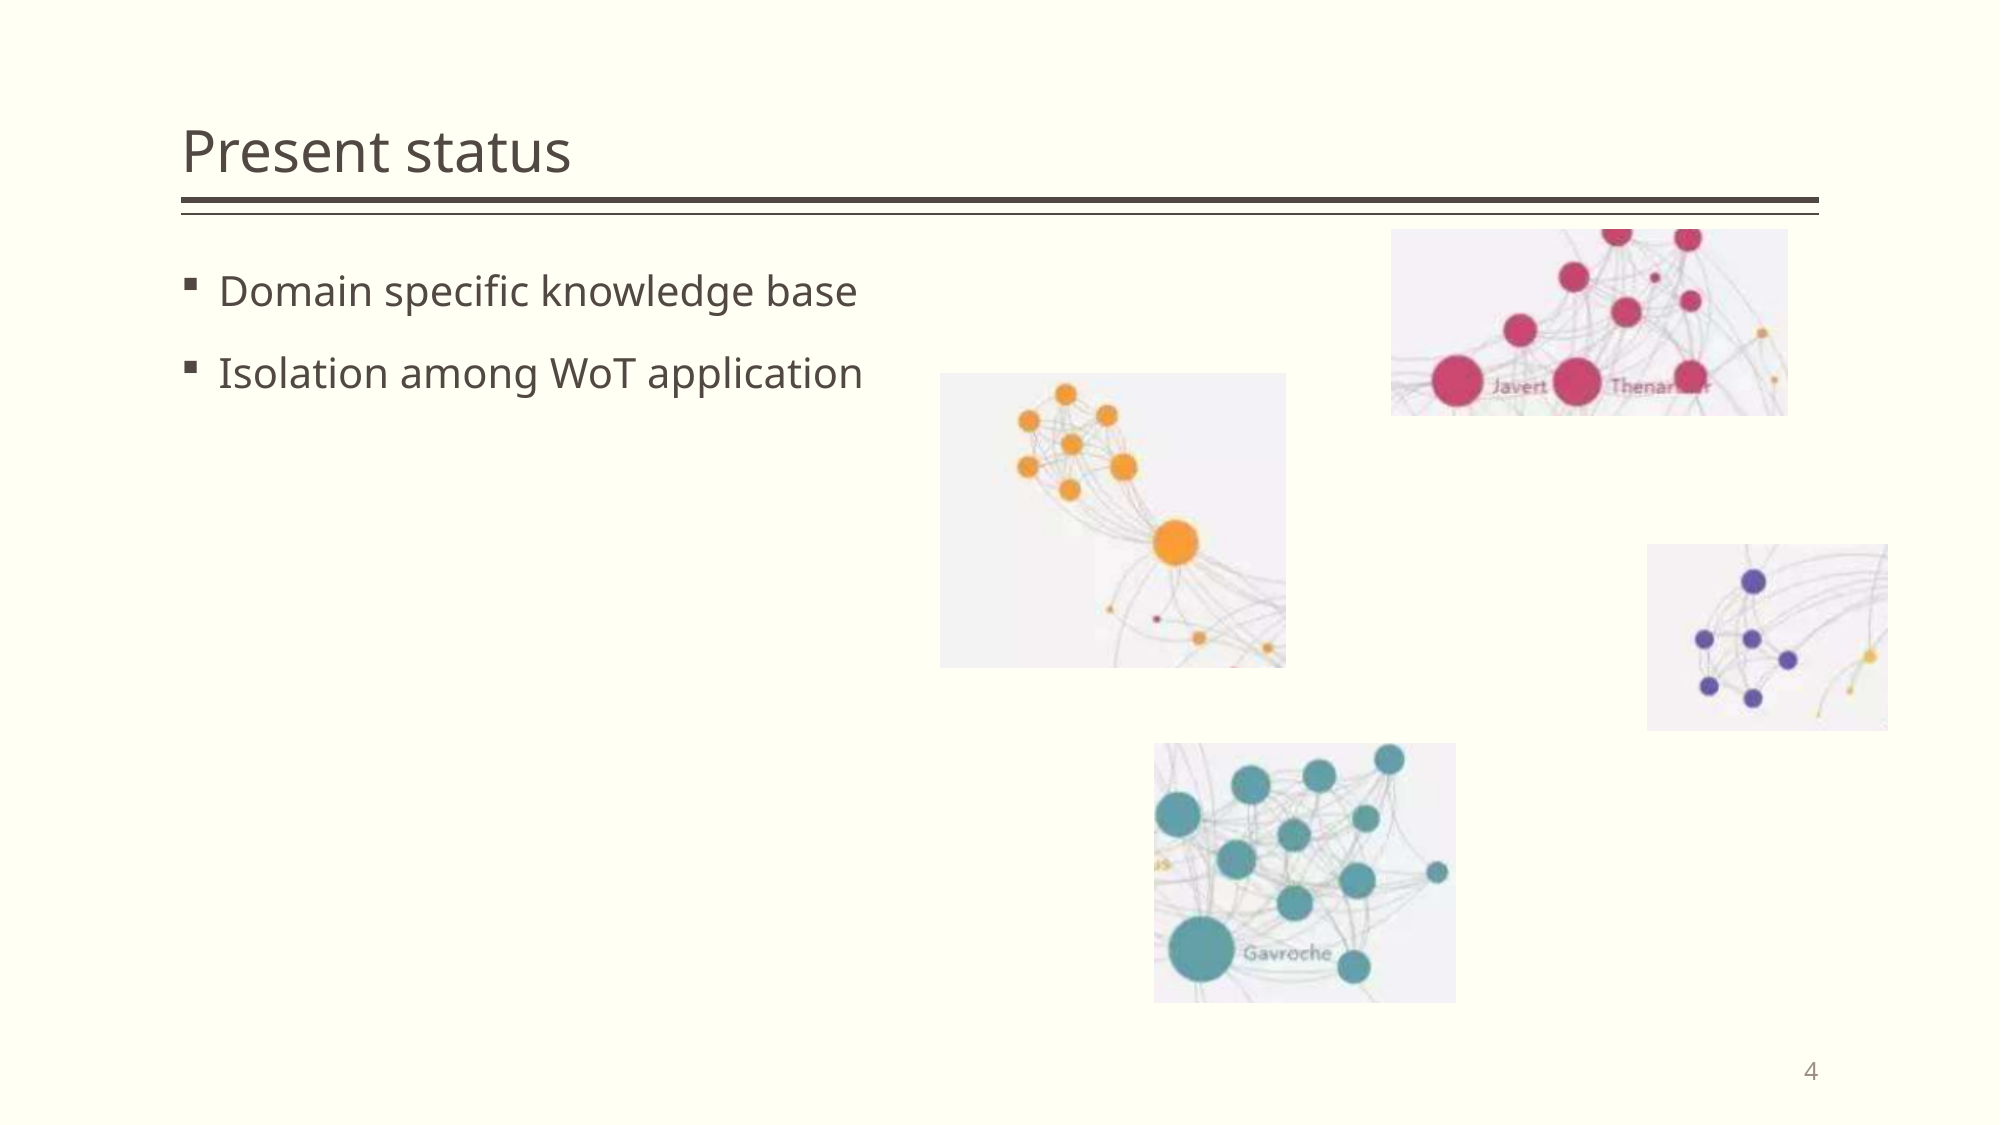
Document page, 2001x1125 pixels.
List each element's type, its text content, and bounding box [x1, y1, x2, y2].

picture [940, 373, 1286, 668]
slide_number 4 [1518, 1042, 1819, 1103]
title Present status [181, 12, 1819, 193]
picture [1391, 229, 1788, 416]
picture [1647, 544, 1888, 731]
picture [1153, 743, 1456, 1003]
list Domain specific knowledge base Isolation among WoT application [181, 262, 988, 1013]
